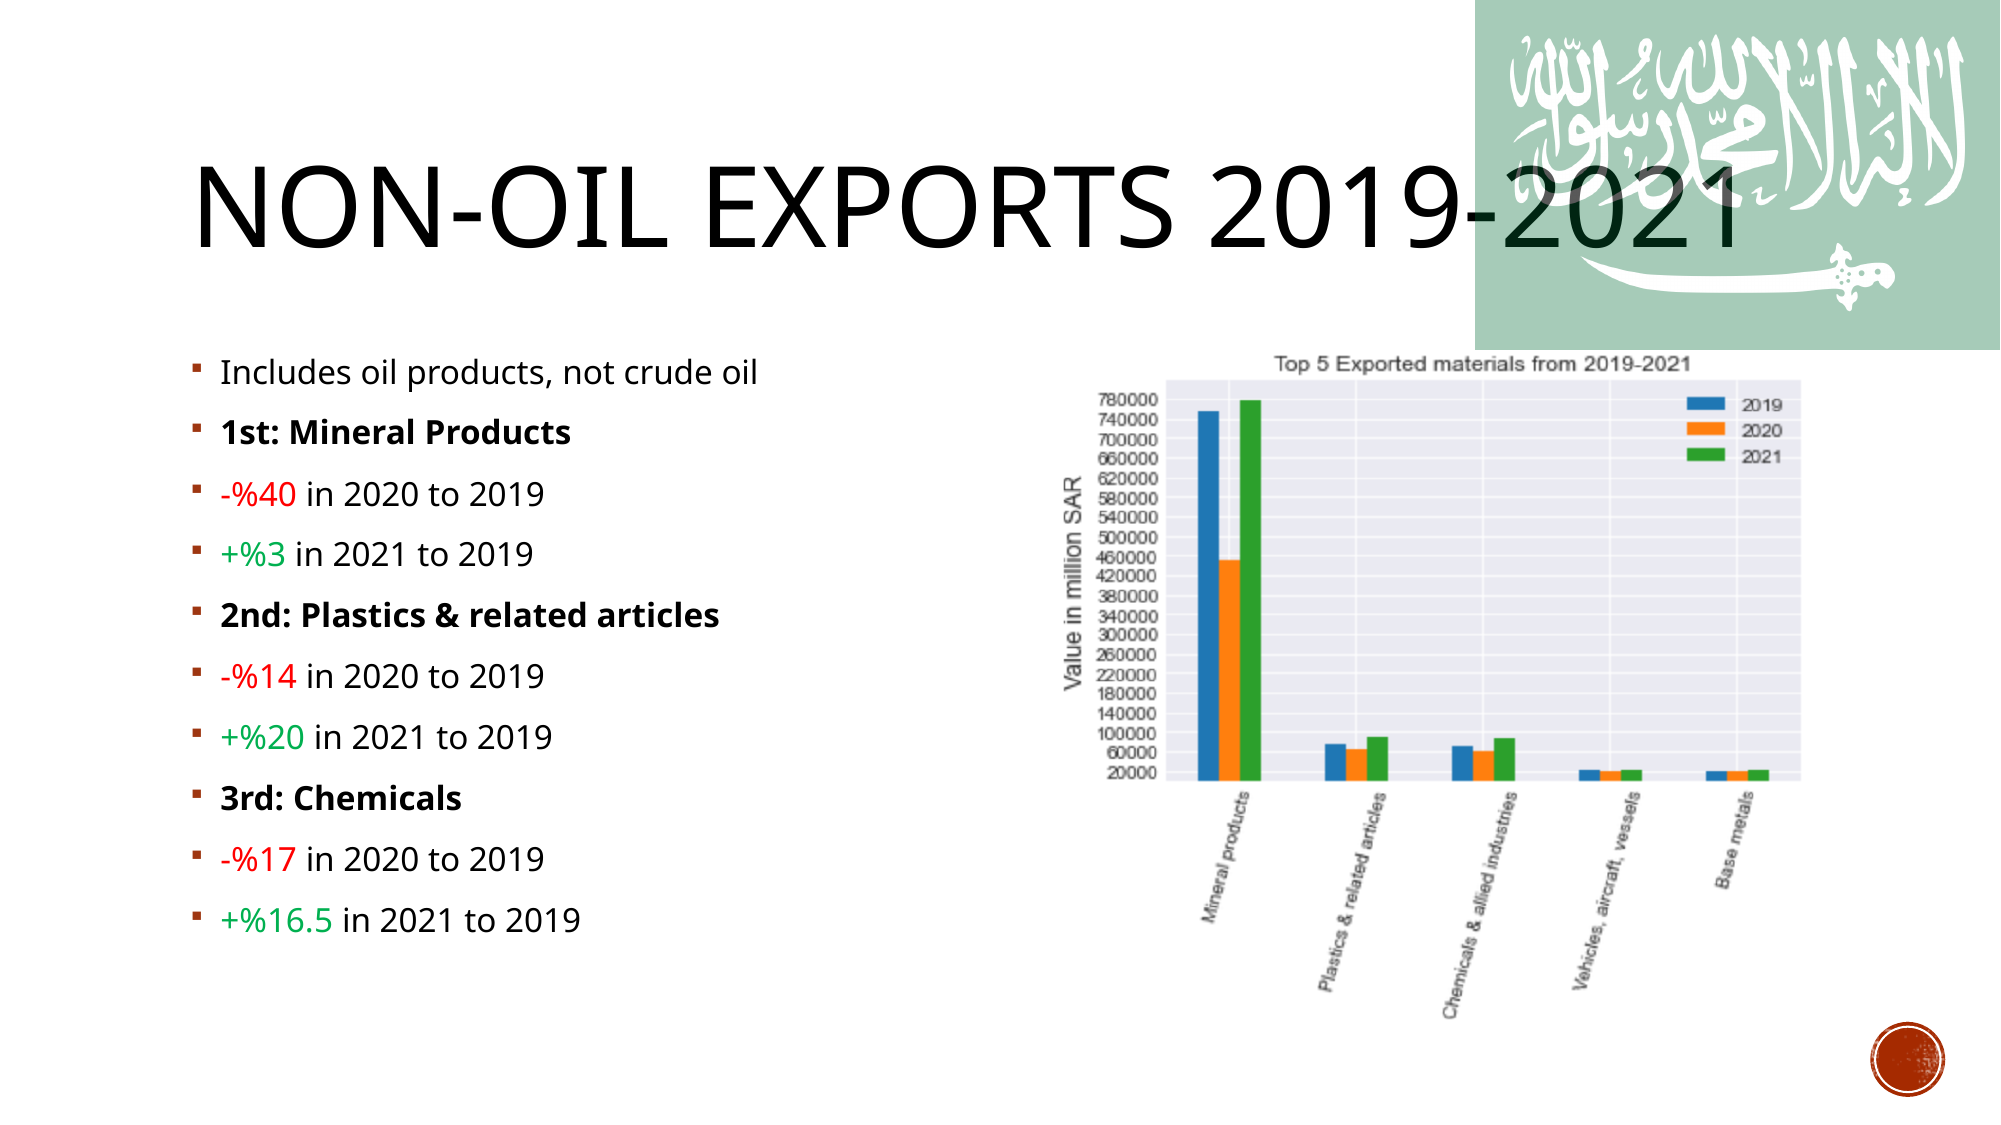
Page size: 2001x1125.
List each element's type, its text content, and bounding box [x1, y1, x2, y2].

list Includes oil products, not crude oil 1st: Mineral Products -%40 in 2020 to 2019 +%3 in 2021 to 2019 2nd: Plastics & related articles -%14 in 2020 to 2019 +%20 in 2021 to 2019 3rd: Chemicals -%17 in 2020 to 2019 +%16.5 in 2021 to 2019 [175, 348, 1045, 1013]
title Non-Oil exports 2019-2021 [175, 79, 1475, 344]
picture [1046, 2, 1999, 1030]
